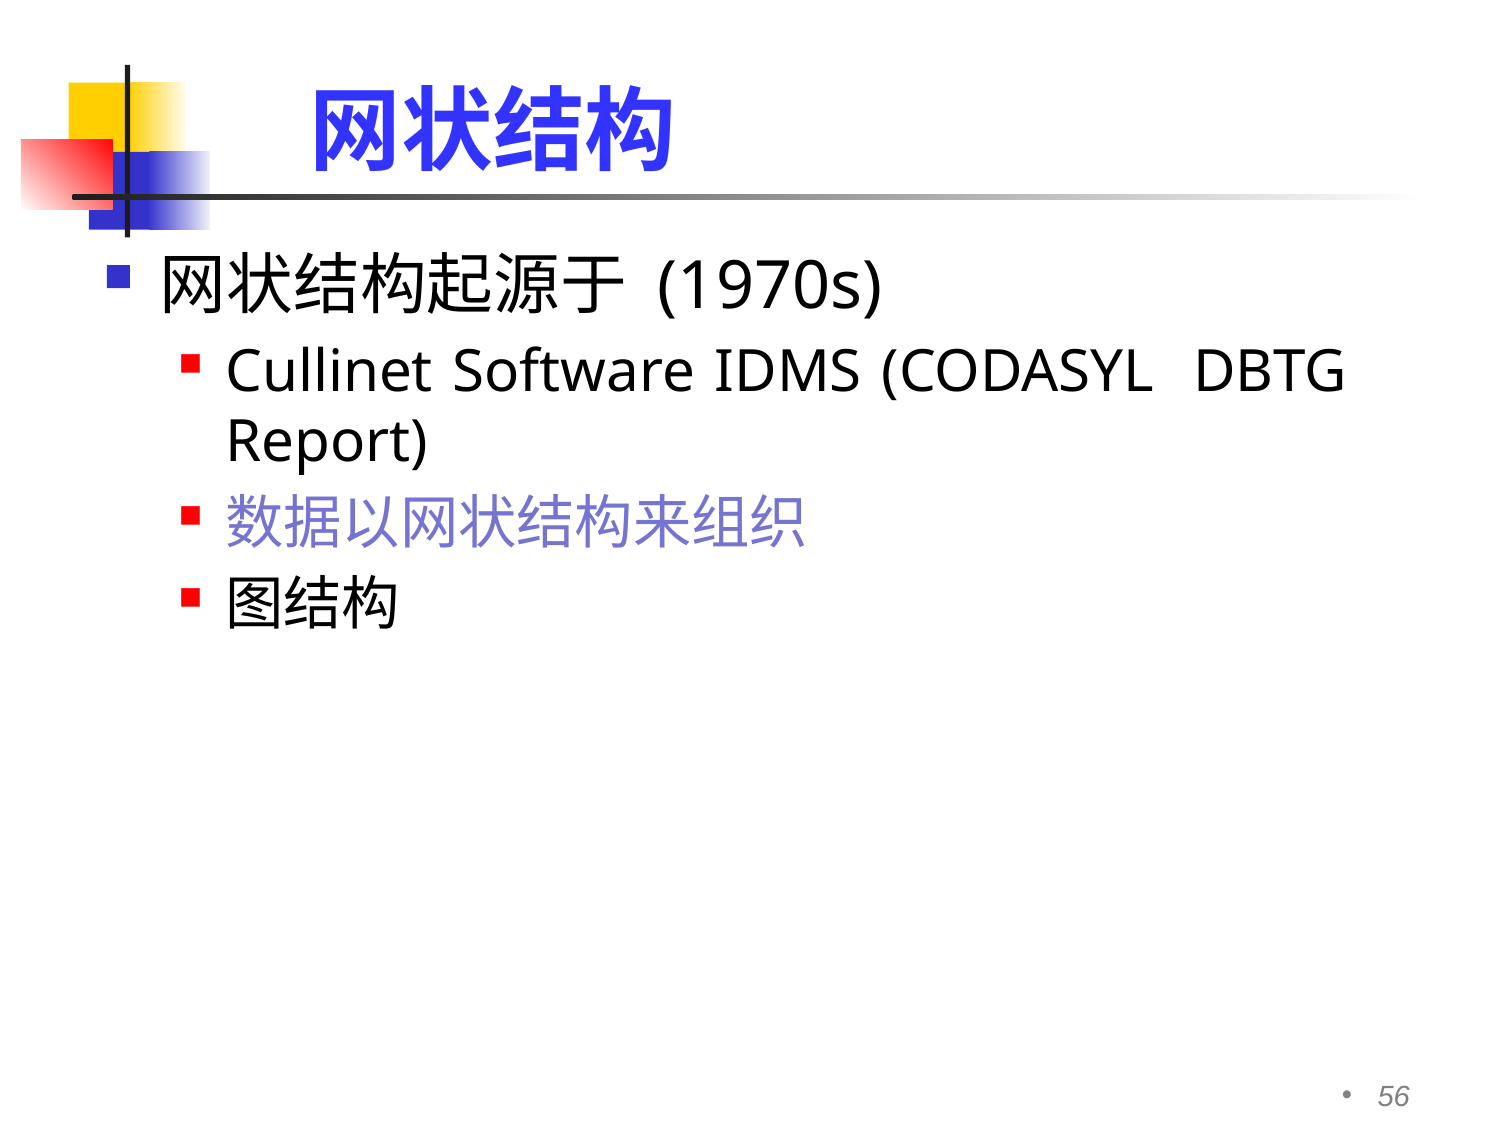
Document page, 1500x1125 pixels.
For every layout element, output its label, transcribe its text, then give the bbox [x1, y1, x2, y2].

title 网状结构 [294, 62, 1391, 192]
list 网状结构起源于 (1970s) Cullinet Software IDMS (CODASYL DBTG Report) 数据以网状结构来组织 图结构 [88, 234, 1383, 1125]
slide_number 56 [1383, 1037, 1426, 1113]
